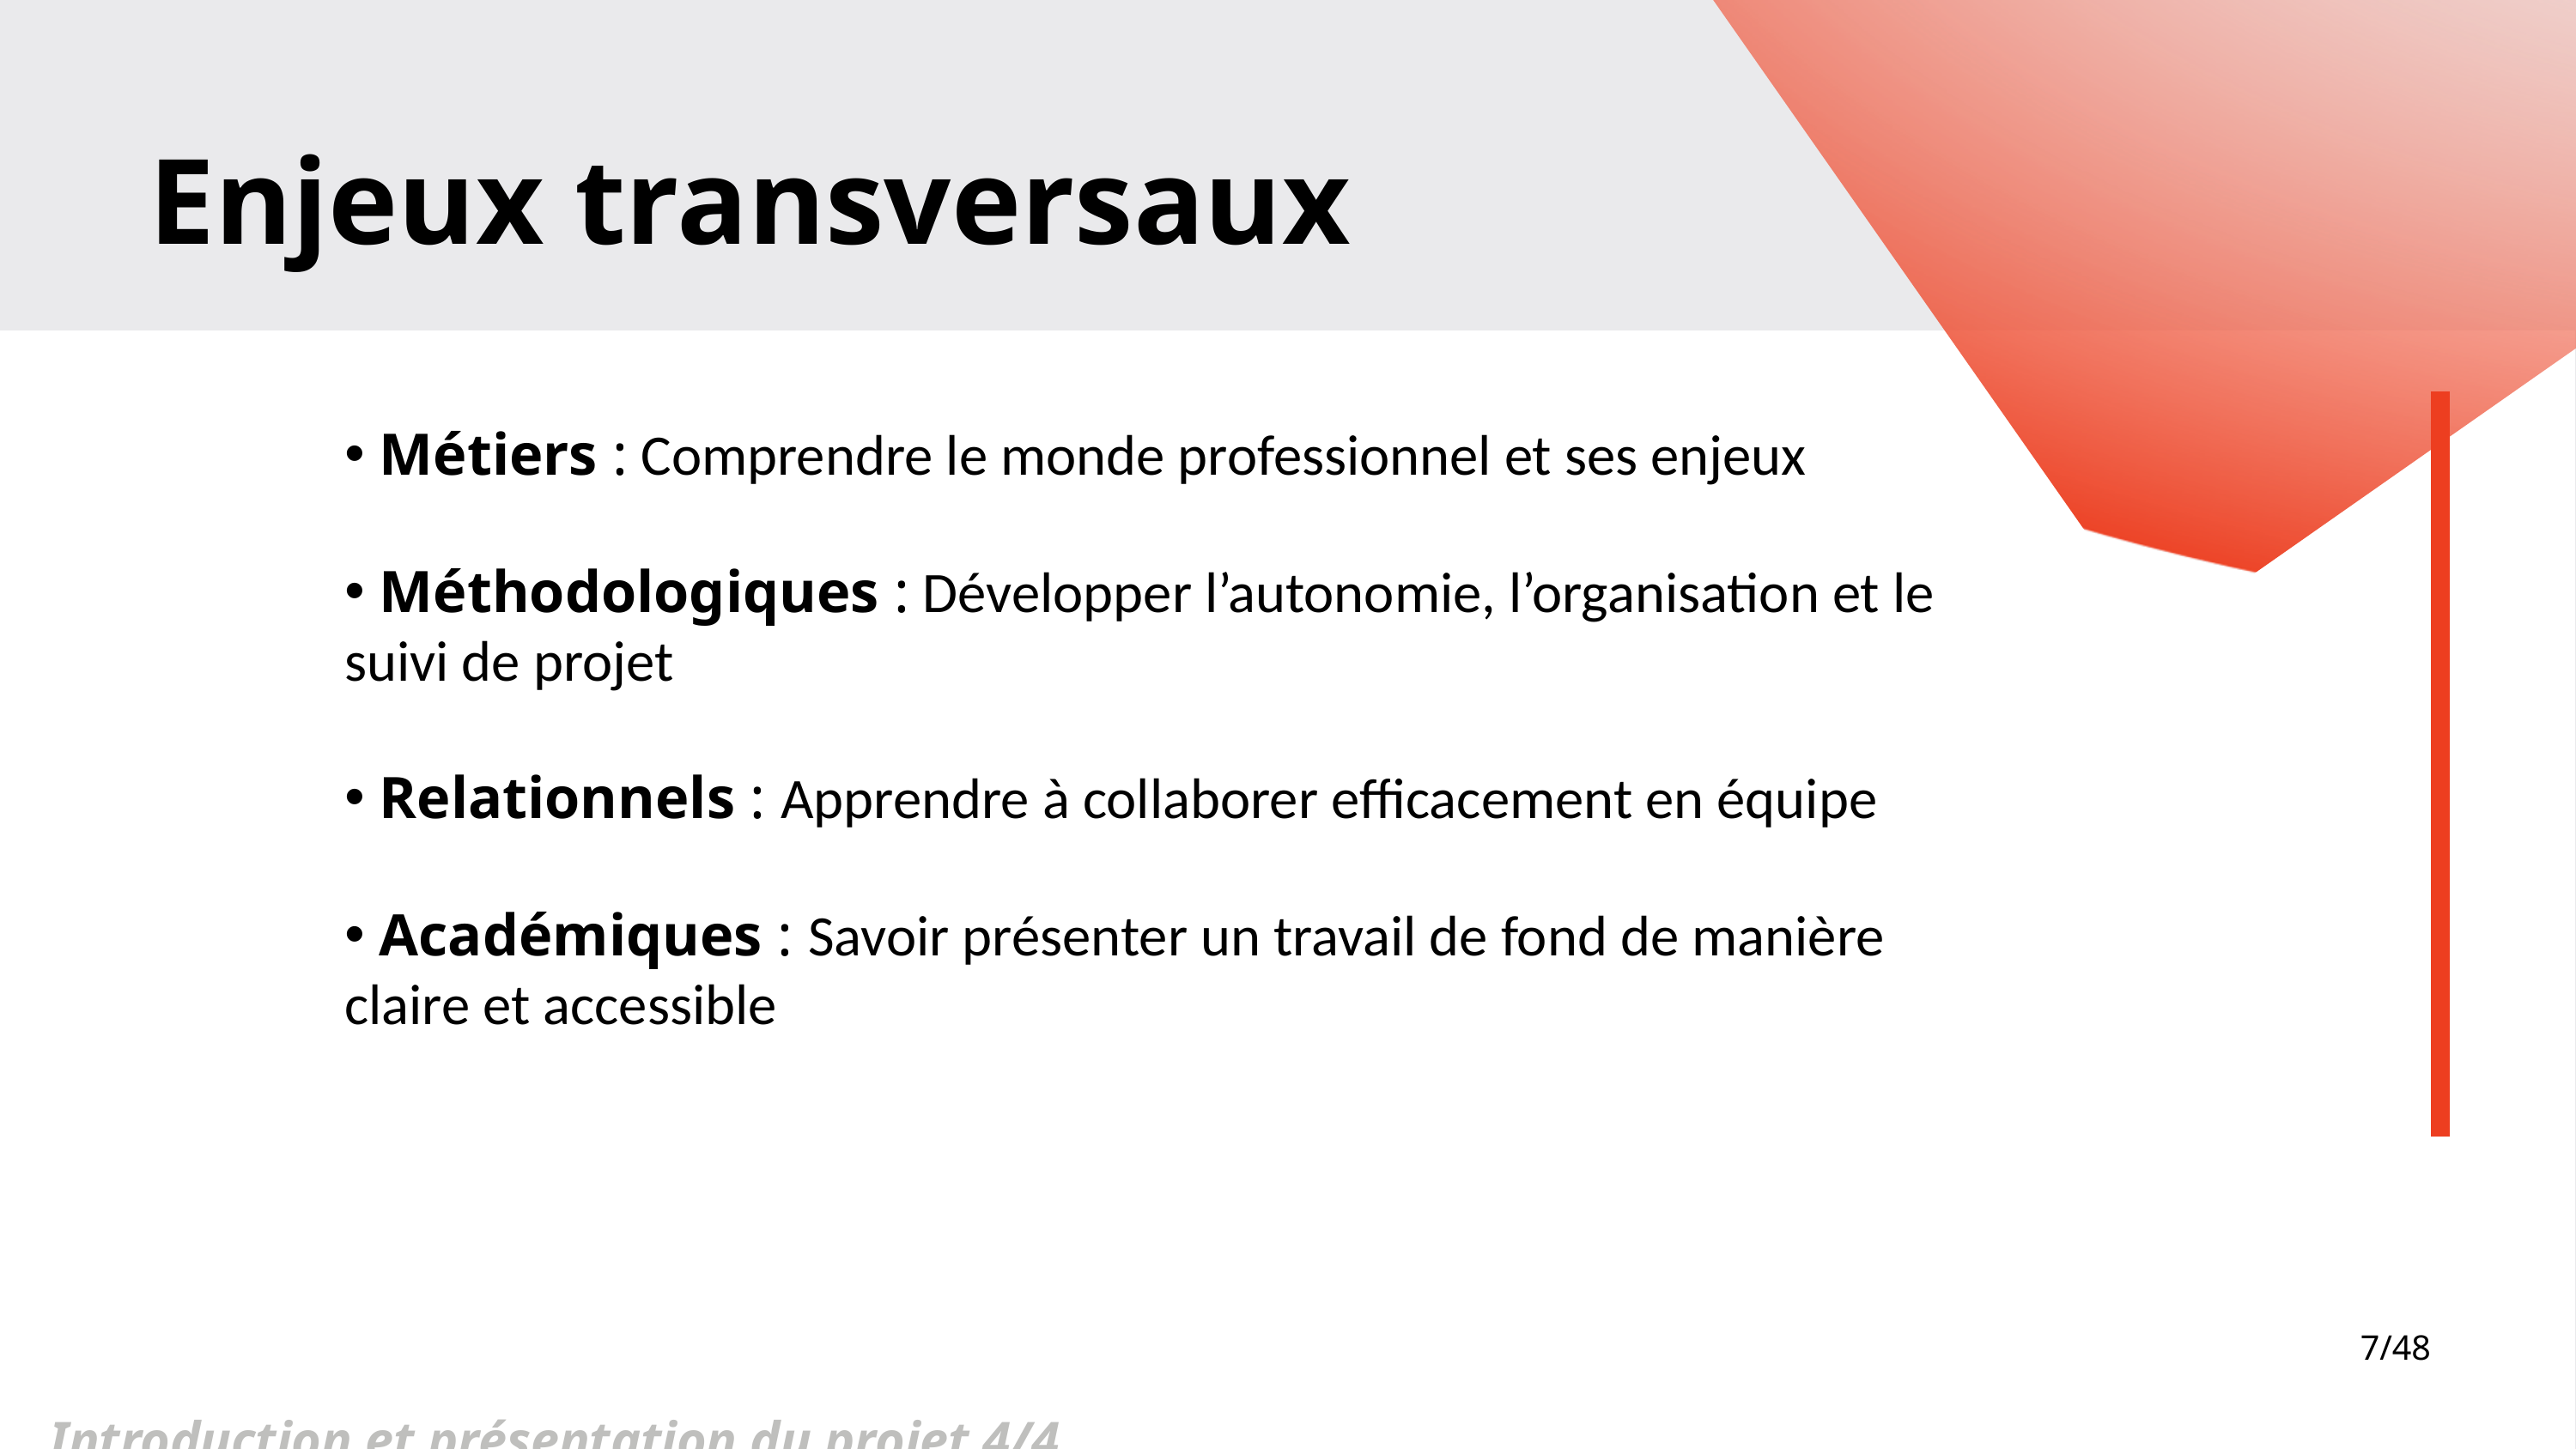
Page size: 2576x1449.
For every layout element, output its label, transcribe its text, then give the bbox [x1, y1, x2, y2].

text_box [1972, 127, 2068, 697]
text_box 7/48 [2295, 1319, 2432, 1367]
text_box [2431, 246, 2576, 1137]
text_box [1713, 0, 2576, 640]
text_box Métiers : Comprendre le monde professionnel et ses enjeux Méthodologiques : Développer l’autonomie, l’organisation et le suivi de projet Relationnels : Apprendre à collaborer efficacement en équipe Académiques : Savoir présenter un travail de fond de manière claire et accessible [331, 411, 1992, 1043]
text_box Introduction et présentation du projet 4/4 [49, 1407, 1219, 1449]
text_box [0, 330, 2576, 1449]
text_box Enjeux transversaux [149, 150, 1635, 268]
